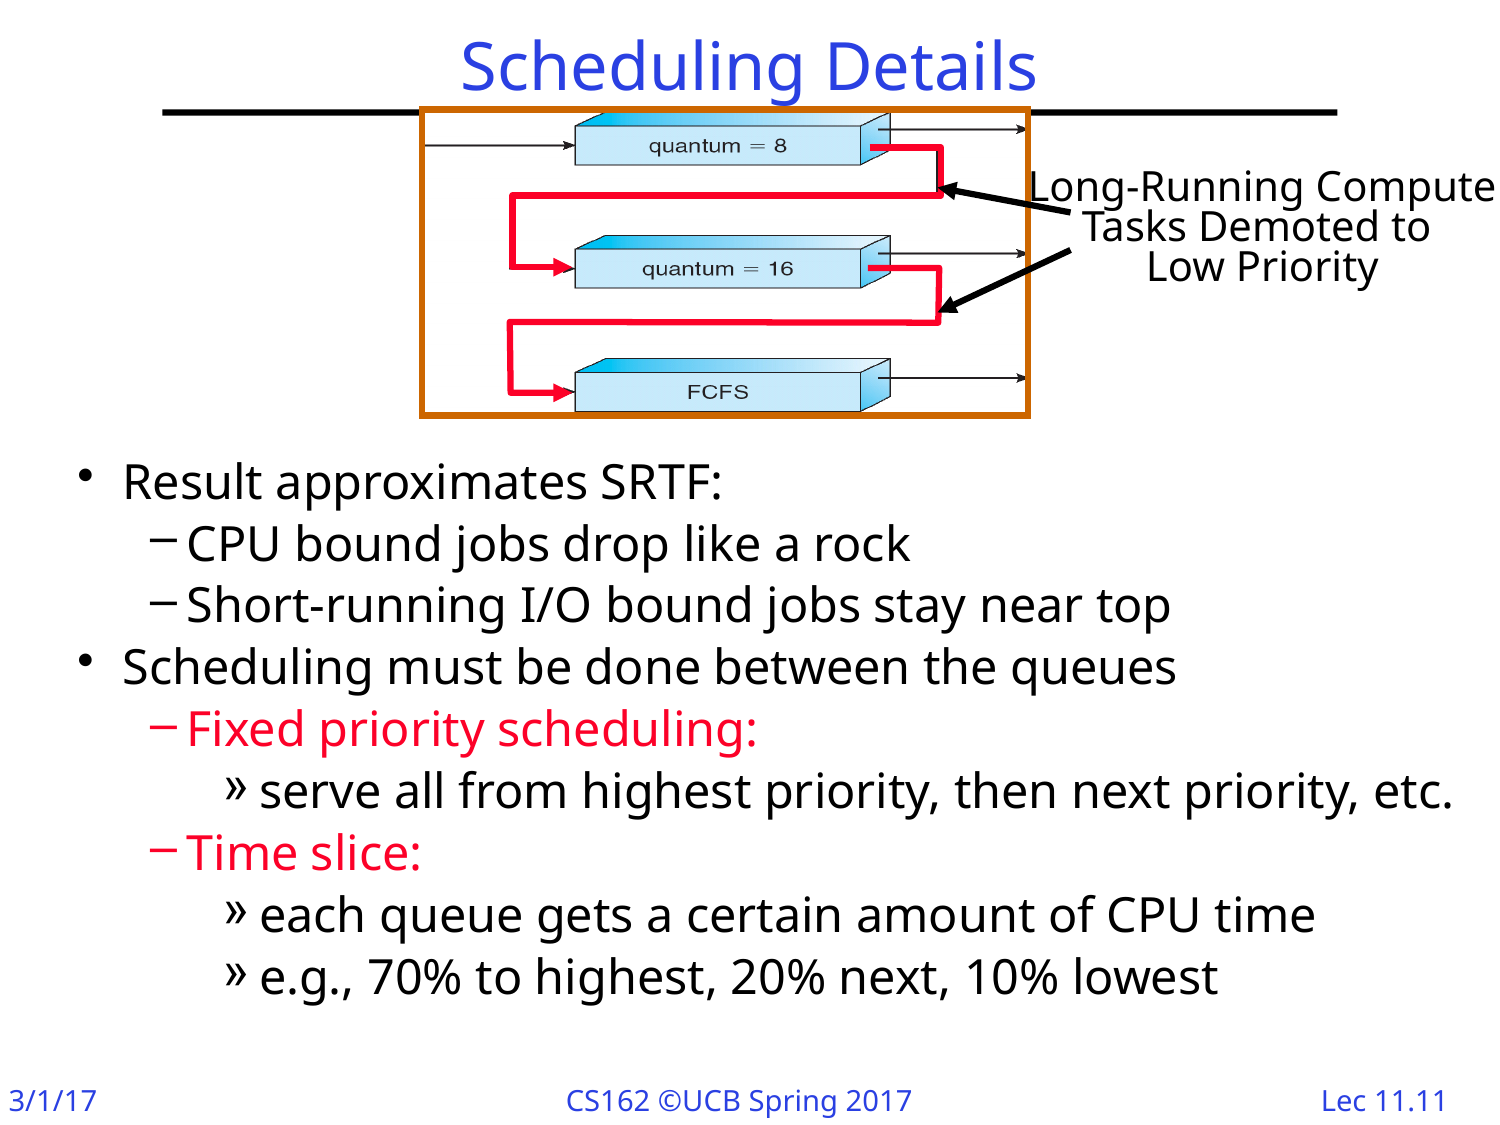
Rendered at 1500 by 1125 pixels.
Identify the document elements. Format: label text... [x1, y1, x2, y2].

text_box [424, 112, 1481, 413]
title Scheduling Details [162, 24, 1338, 113]
list Result approximates SRTF: CPU bound jobs drop like a rock Short-running I/O bound jobs stay near top Scheduling must be done between the queues Fixed priority scheduling: serve all from highest priority, then next priority, etc. Time slice: each queue gets a certain amount of CPU time e.g., 70% to highest, 20% next, 10% lowest [62, 450, 1500, 1050]
